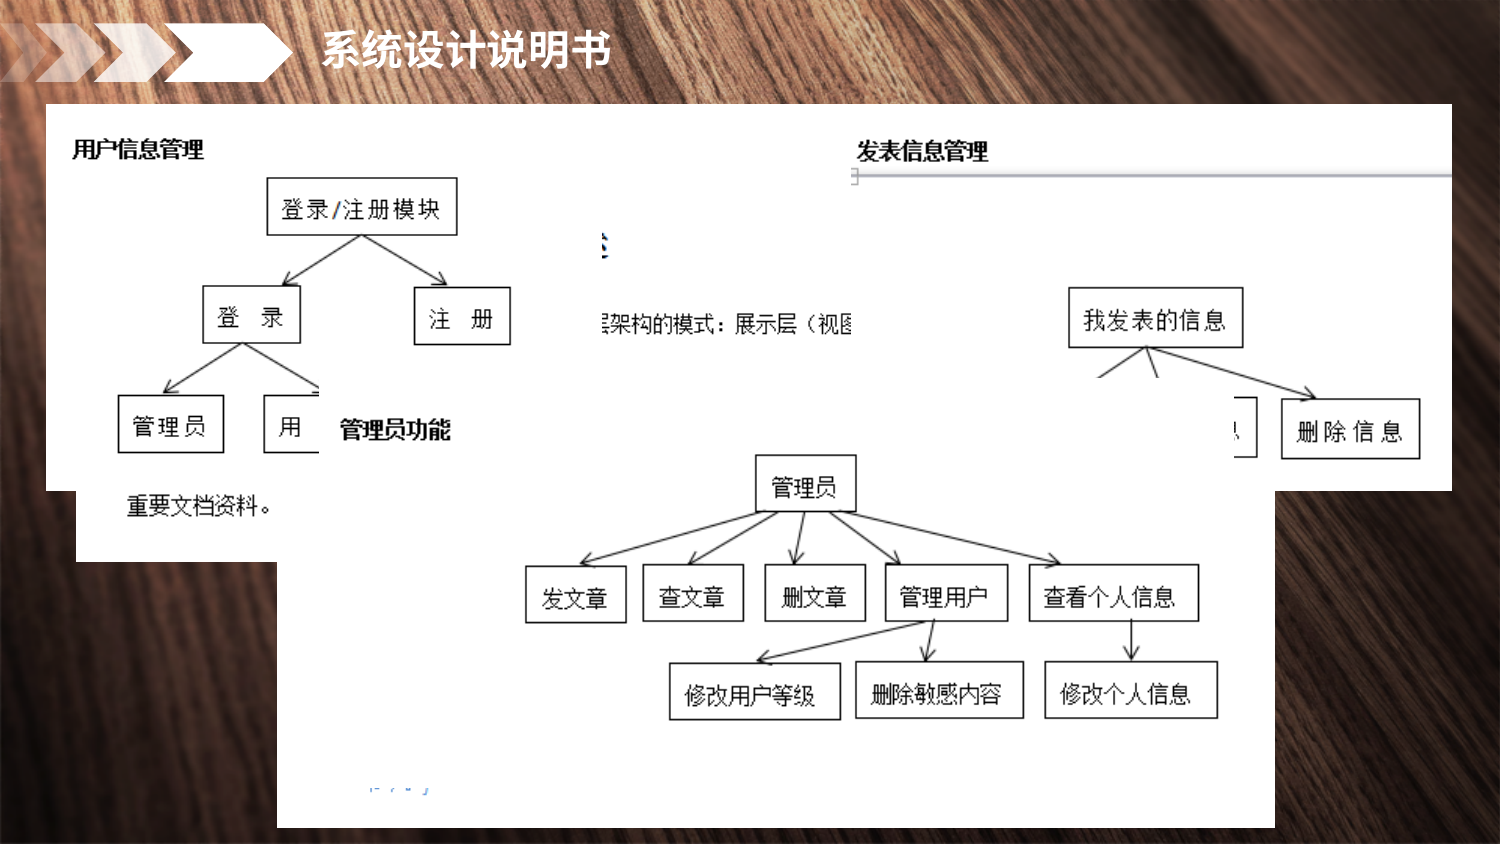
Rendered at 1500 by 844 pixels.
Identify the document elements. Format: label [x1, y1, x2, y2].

text_box [0, 16, 629, 83]
picture [0, 0, 1500, 844]
